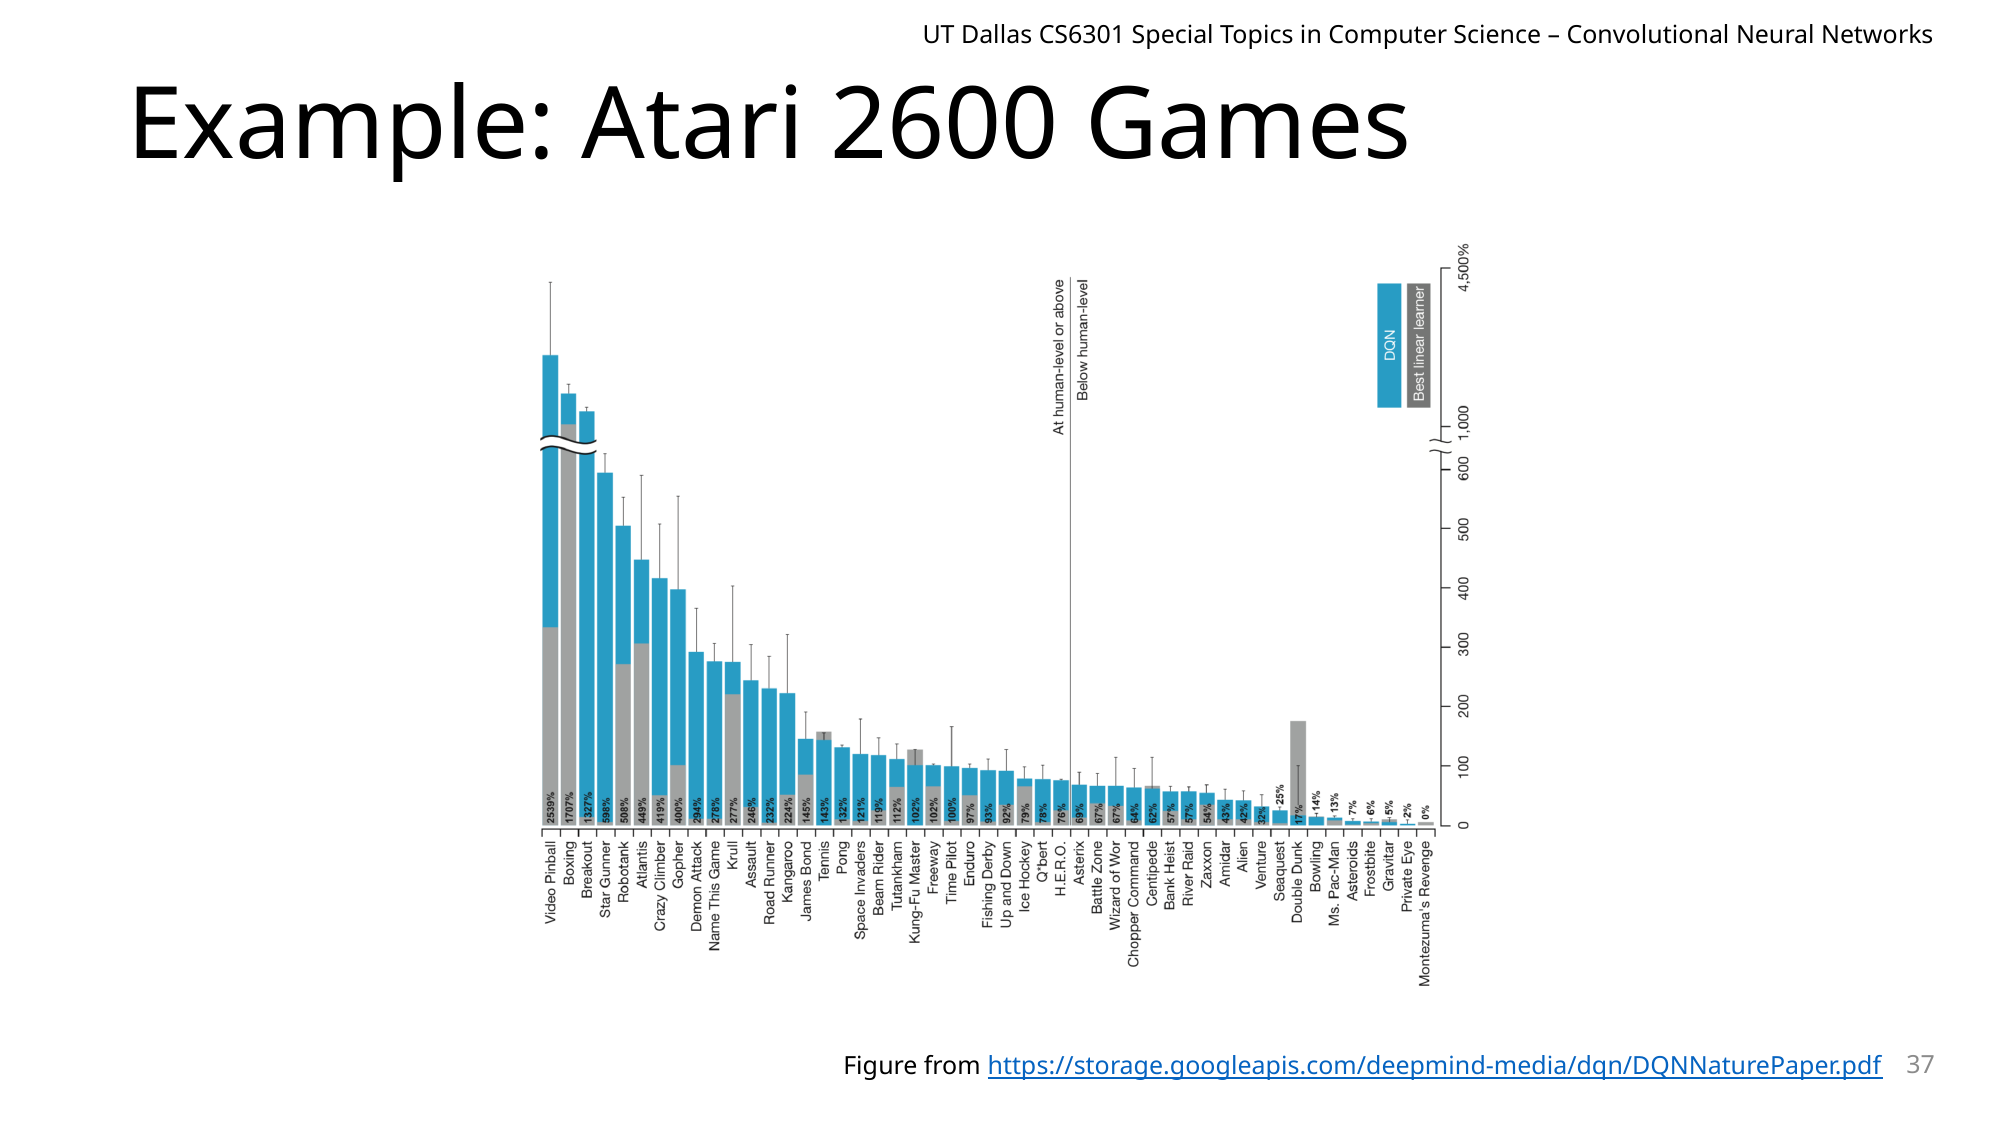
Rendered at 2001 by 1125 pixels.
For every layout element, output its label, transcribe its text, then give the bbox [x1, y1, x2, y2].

slide_number 37 [1500, 1036, 1950, 1096]
title Example: Atari 2600 Games [112, 63, 1838, 189]
text_box Figure from https://storage.googleapis.com/deepmind-media/dqn/DQNNaturePaper.pdf [111, 1042, 1898, 1091]
picture [536, 240, 1474, 991]
text_box UT Dallas CS6301 Special Topics in Computer Science – Convolutional Neural Networks [899, 11, 1950, 56]
